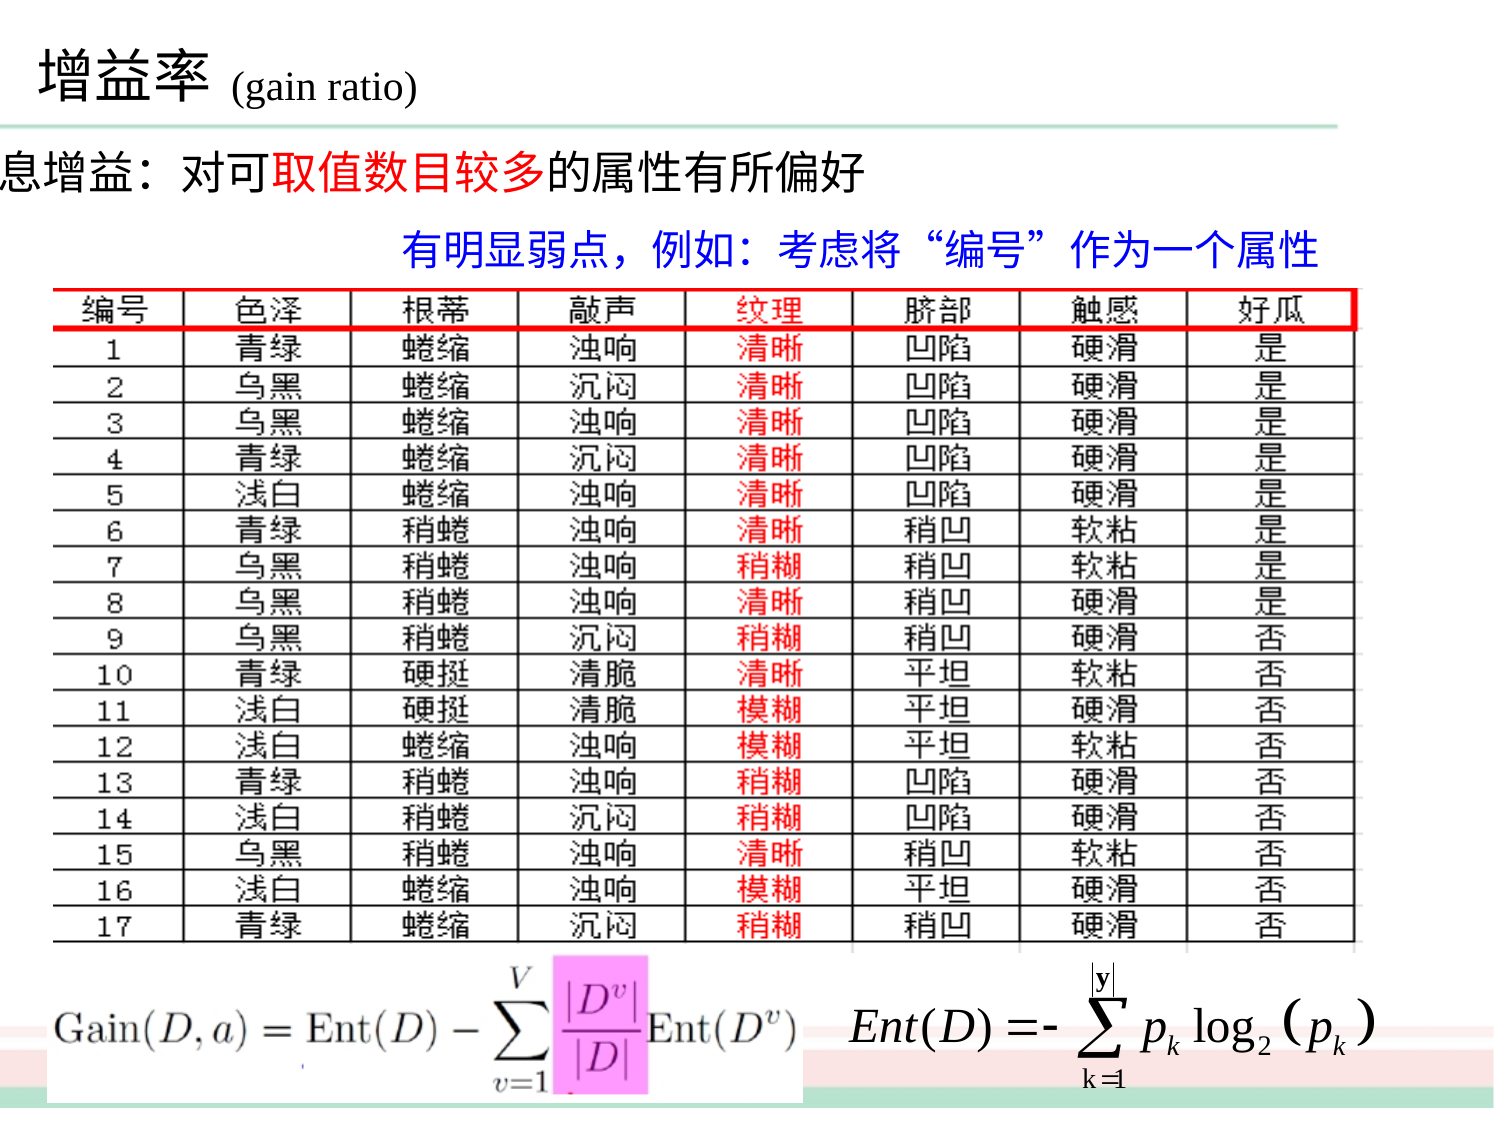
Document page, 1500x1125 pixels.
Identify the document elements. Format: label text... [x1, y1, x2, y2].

text_box 增益率 [36, 52, 212, 79]
text_box (gain ratio) [231, 58, 419, 79]
picture [0, 80, 1500, 1108]
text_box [839, 951, 1381, 1100]
